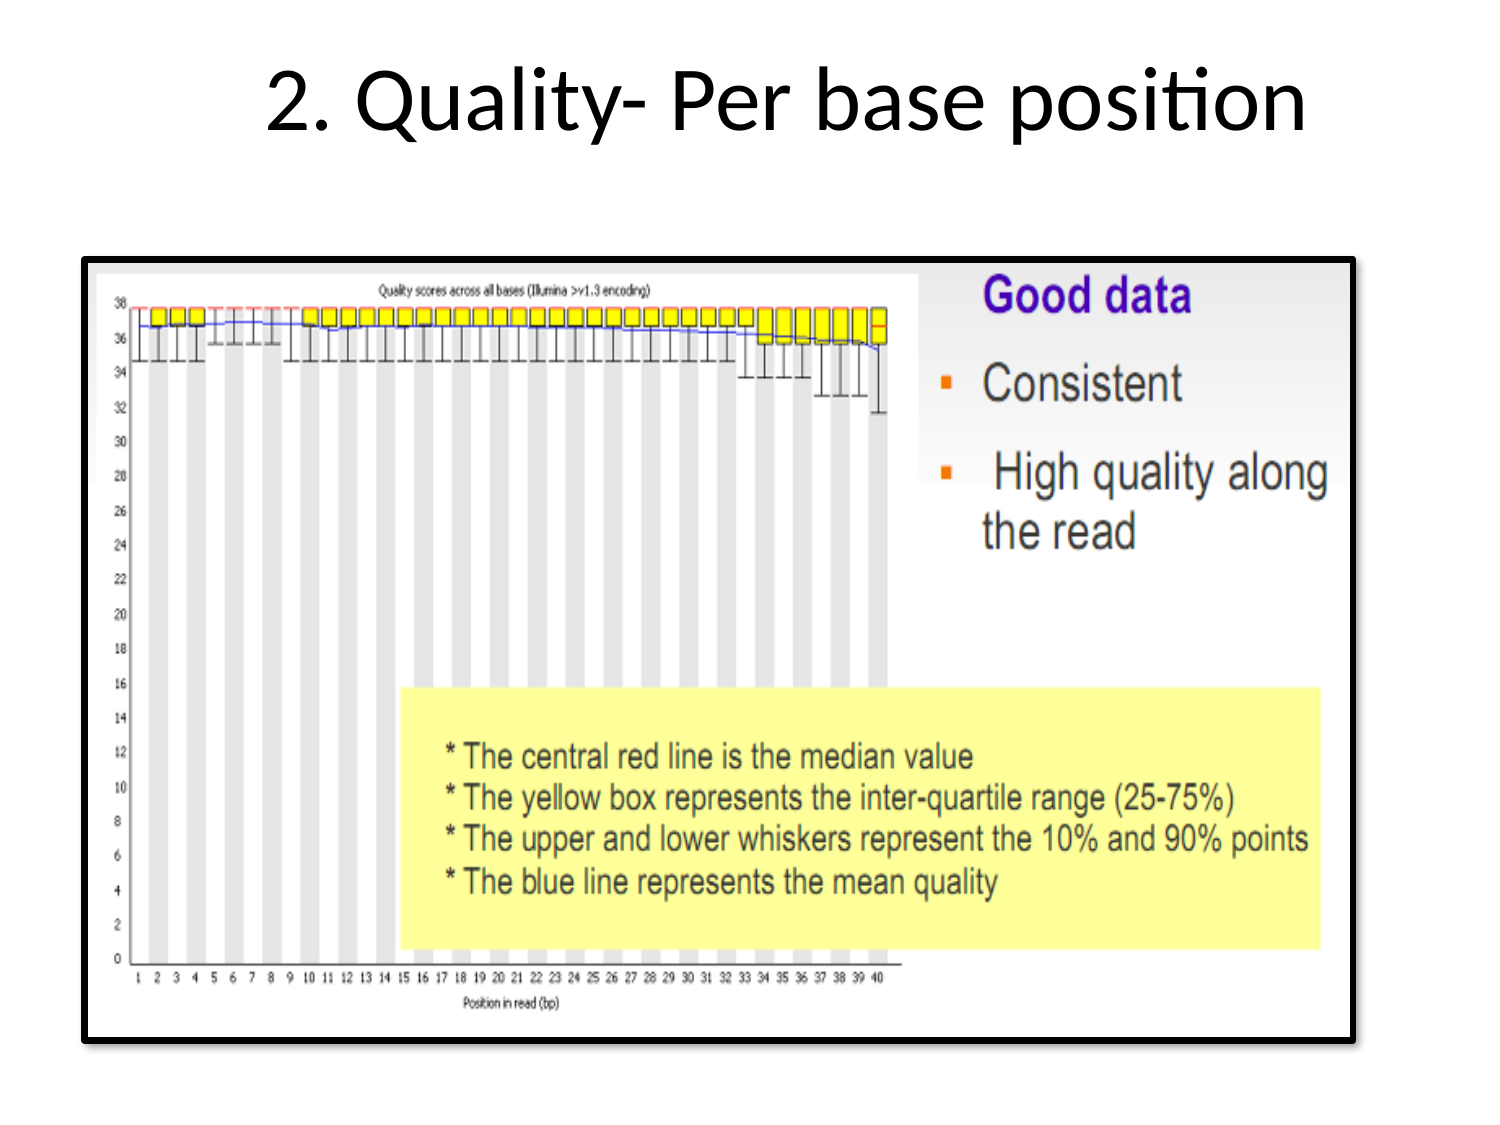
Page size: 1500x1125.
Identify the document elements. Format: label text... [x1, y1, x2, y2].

title 2. Quality- Per base position [75, 0, 1500, 188]
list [87, 262, 1351, 1038]
